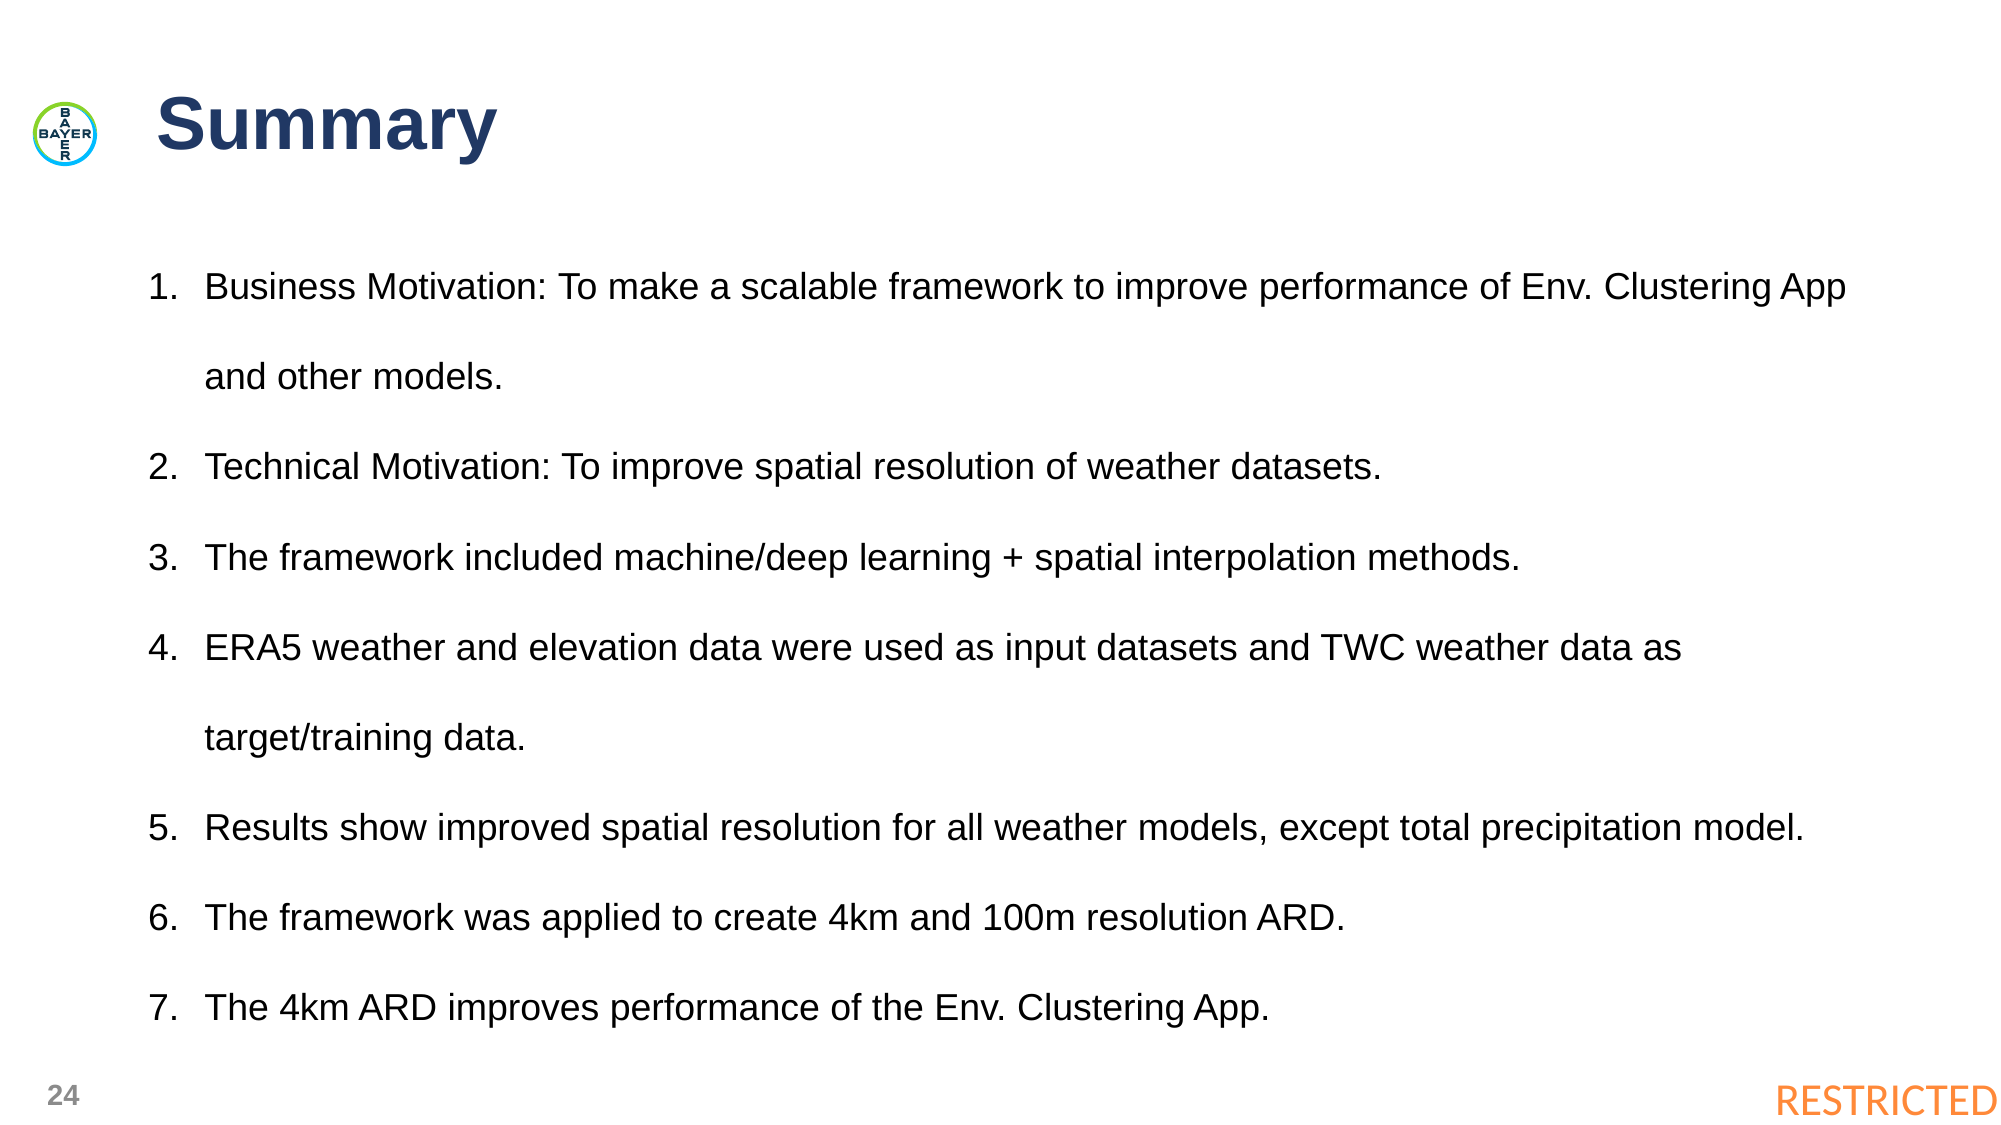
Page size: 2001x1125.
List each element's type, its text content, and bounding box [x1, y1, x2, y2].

slide_number 24 [32, 1063, 483, 1124]
text_box Business Motivation: To make a scalable framework to improve performance of Env. Clustering App and other models. Technical Motivation: To improve spatial resolution of weather datasets. The framework included machine/deep learning + spatial interpolation methods. ERA5 weather and elevation data were used as input datasets and TWC weather data as target/training data. Results show improved spatial resolution for all weather models, except total precipitation model. The framework was applied to create 4km and 100m resolution ARD. The 4km ARD improves performance of the Env. Clustering App. [58, 209, 1911, 1035]
text_box Summary [141, 54, 1745, 197]
picture [64, 105, 81, 111]
